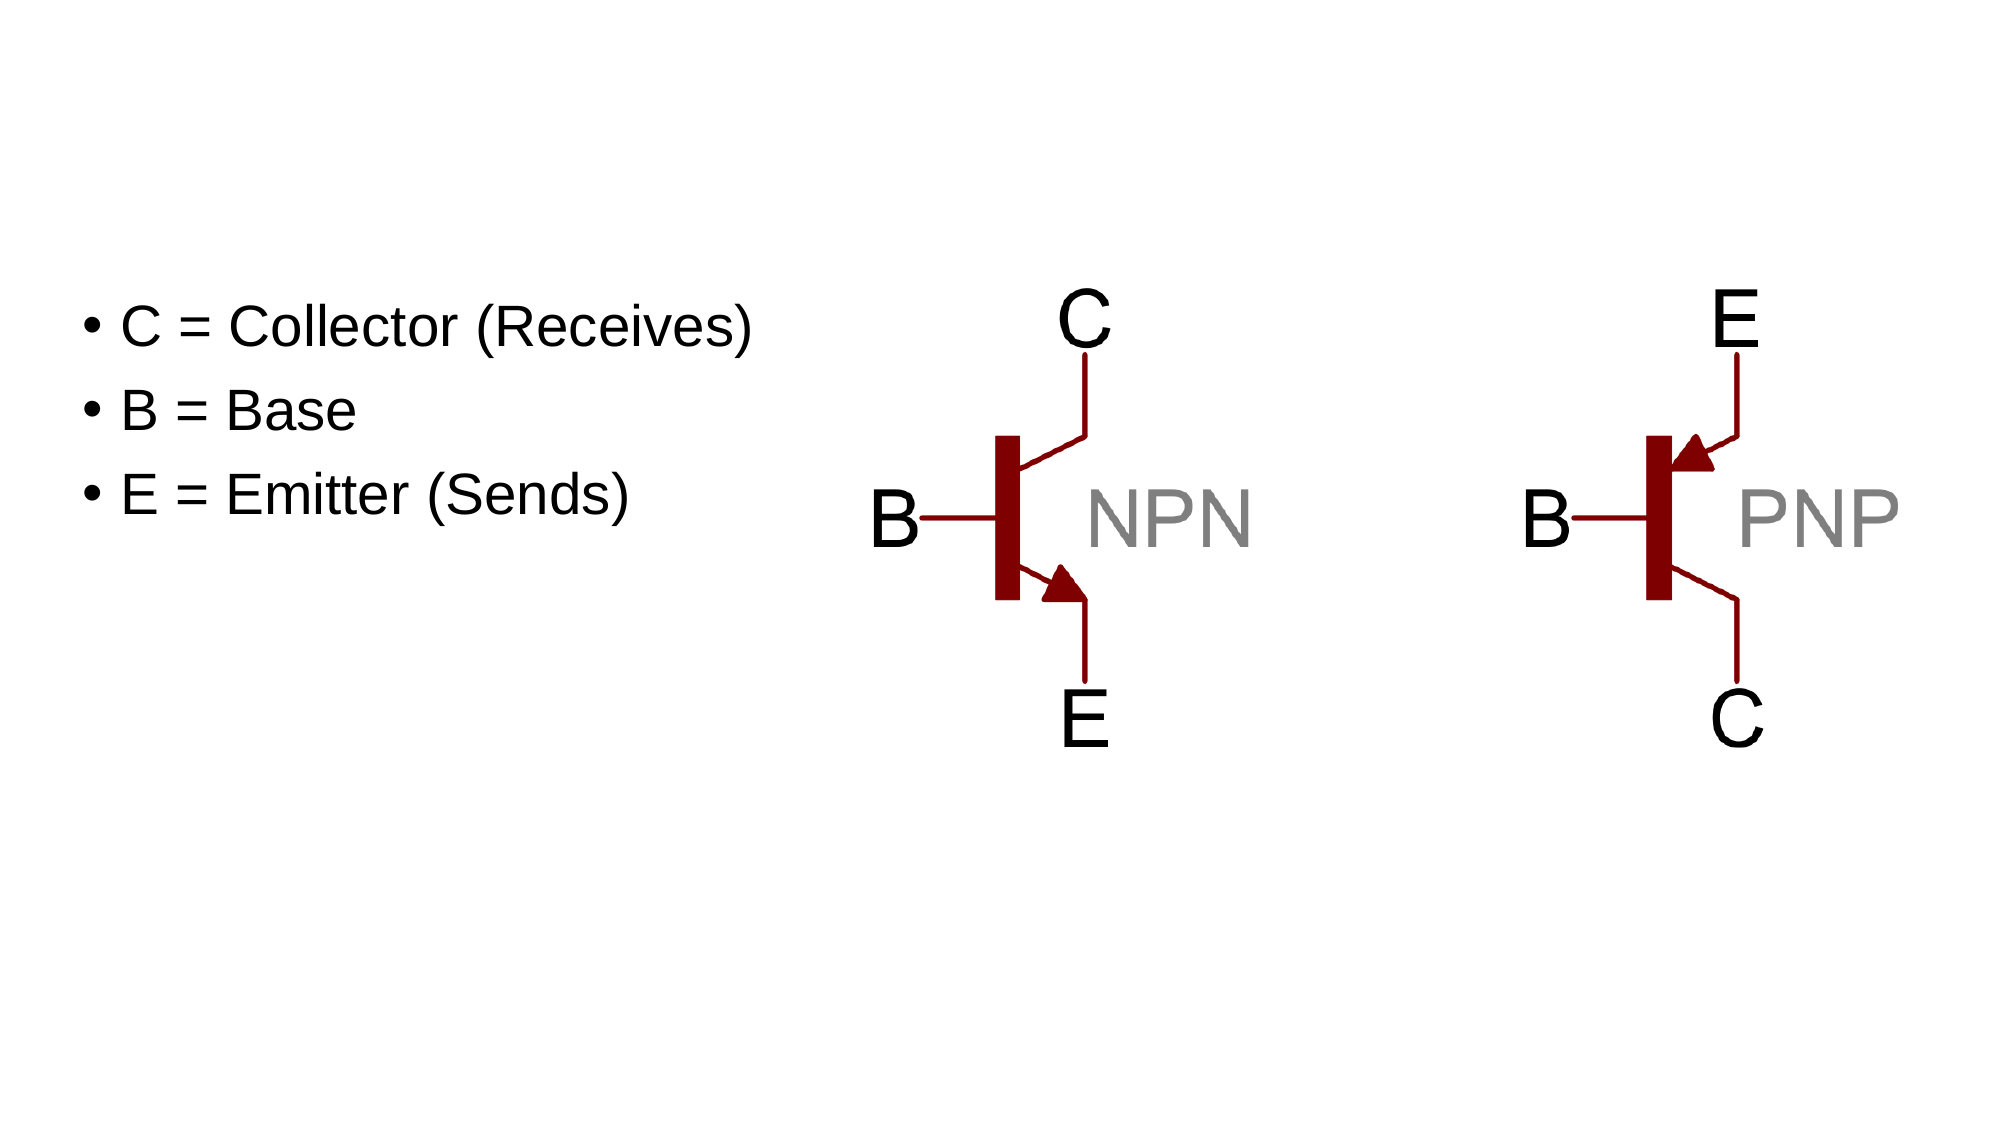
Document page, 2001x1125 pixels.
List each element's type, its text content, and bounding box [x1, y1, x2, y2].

list C = Collector (Receives) B = Base E = Emitter (Sends) [67, 288, 918, 1003]
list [873, 288, 1898, 748]
